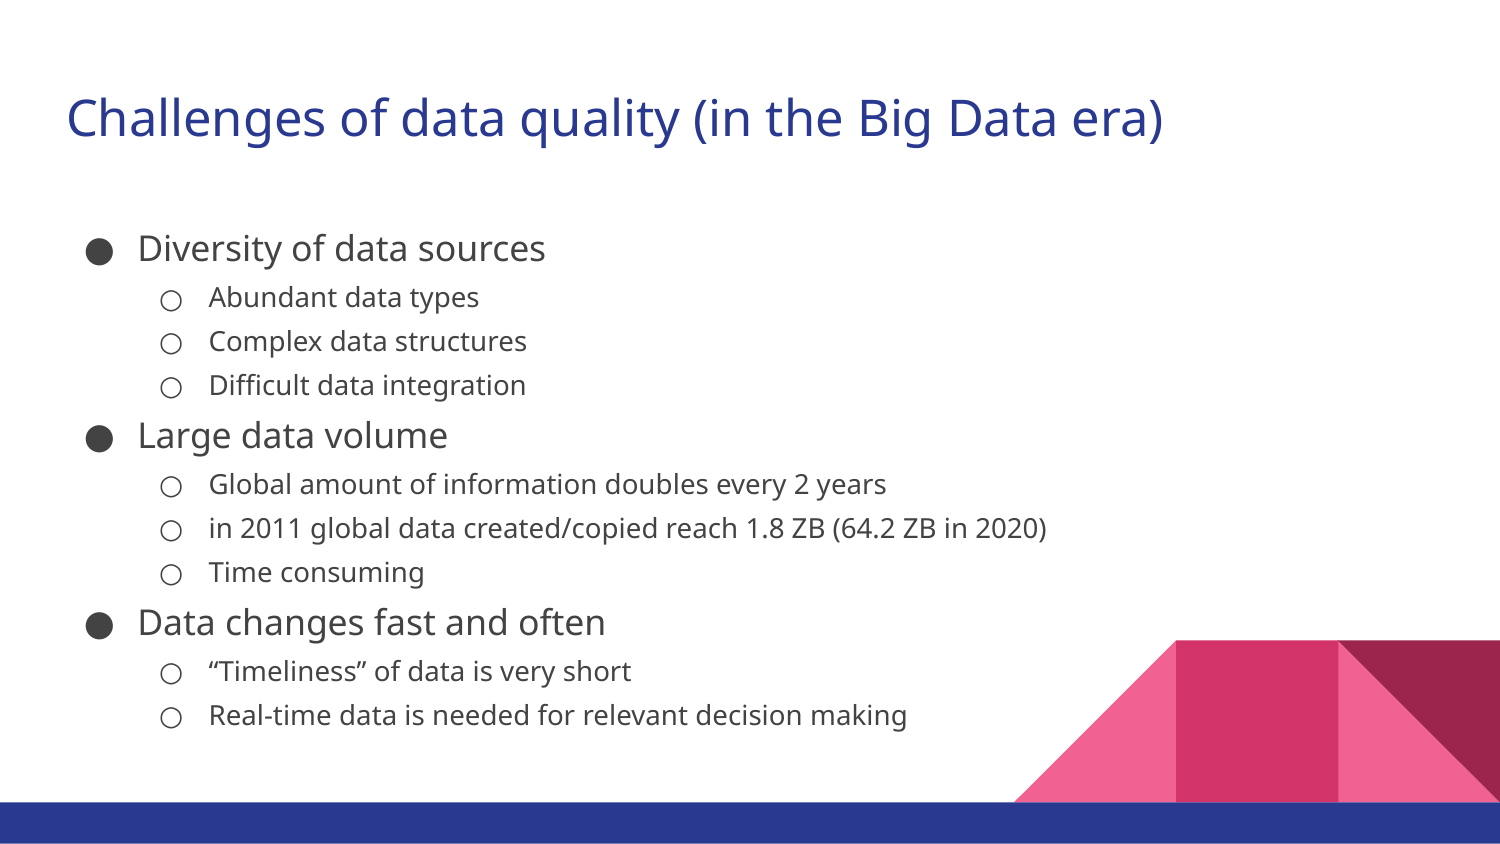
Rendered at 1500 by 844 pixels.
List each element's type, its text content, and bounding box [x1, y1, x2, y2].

list Diversity of data sources Abundant data types Complex data structures Difficult data integration Large data volume Global amount of information doubles every 2 years in 2011 global data created/copied reach 1.8 ZB (64.2 ZB in 2020) Time consuming Data changes fast and often “Timeliness” of data is very short Real-time data is needed for relevant decision making [51, 201, 1449, 750]
title Challenges of data quality (in the Big Data era) [51, 67, 1449, 167]
